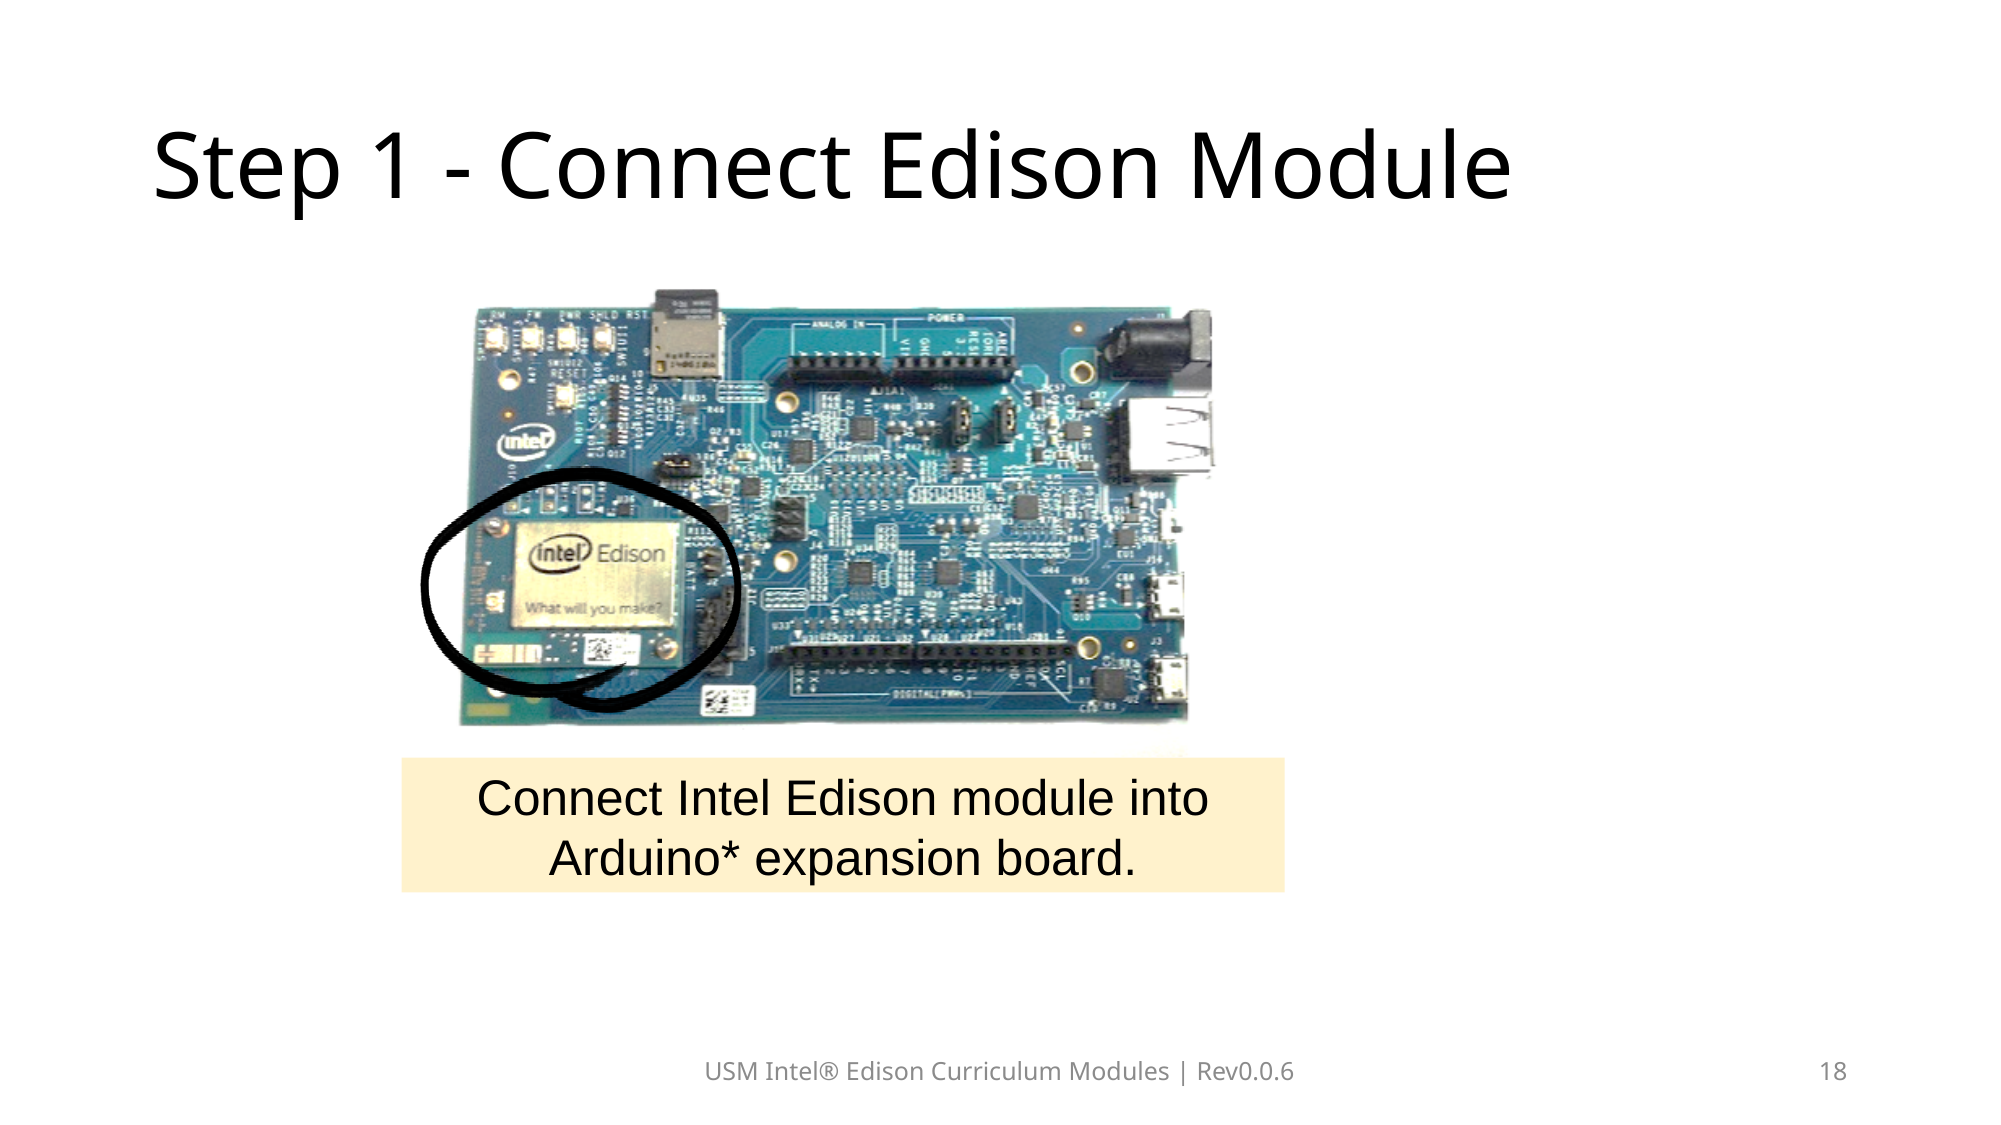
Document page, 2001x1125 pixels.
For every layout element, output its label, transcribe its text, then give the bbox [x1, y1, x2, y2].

title Step 1 - Connect Edison Module [137, 59, 1863, 278]
picture [412, 434, 745, 730]
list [430, 275, 1256, 757]
slide_number 18 [1412, 1042, 1863, 1103]
text_box Connect Intel Edison module into Arduino* expansion board. [401, 757, 1285, 893]
footer USM Intel® Edison Curriculum Modules | Rev0.0.6 [662, 1042, 1338, 1103]
